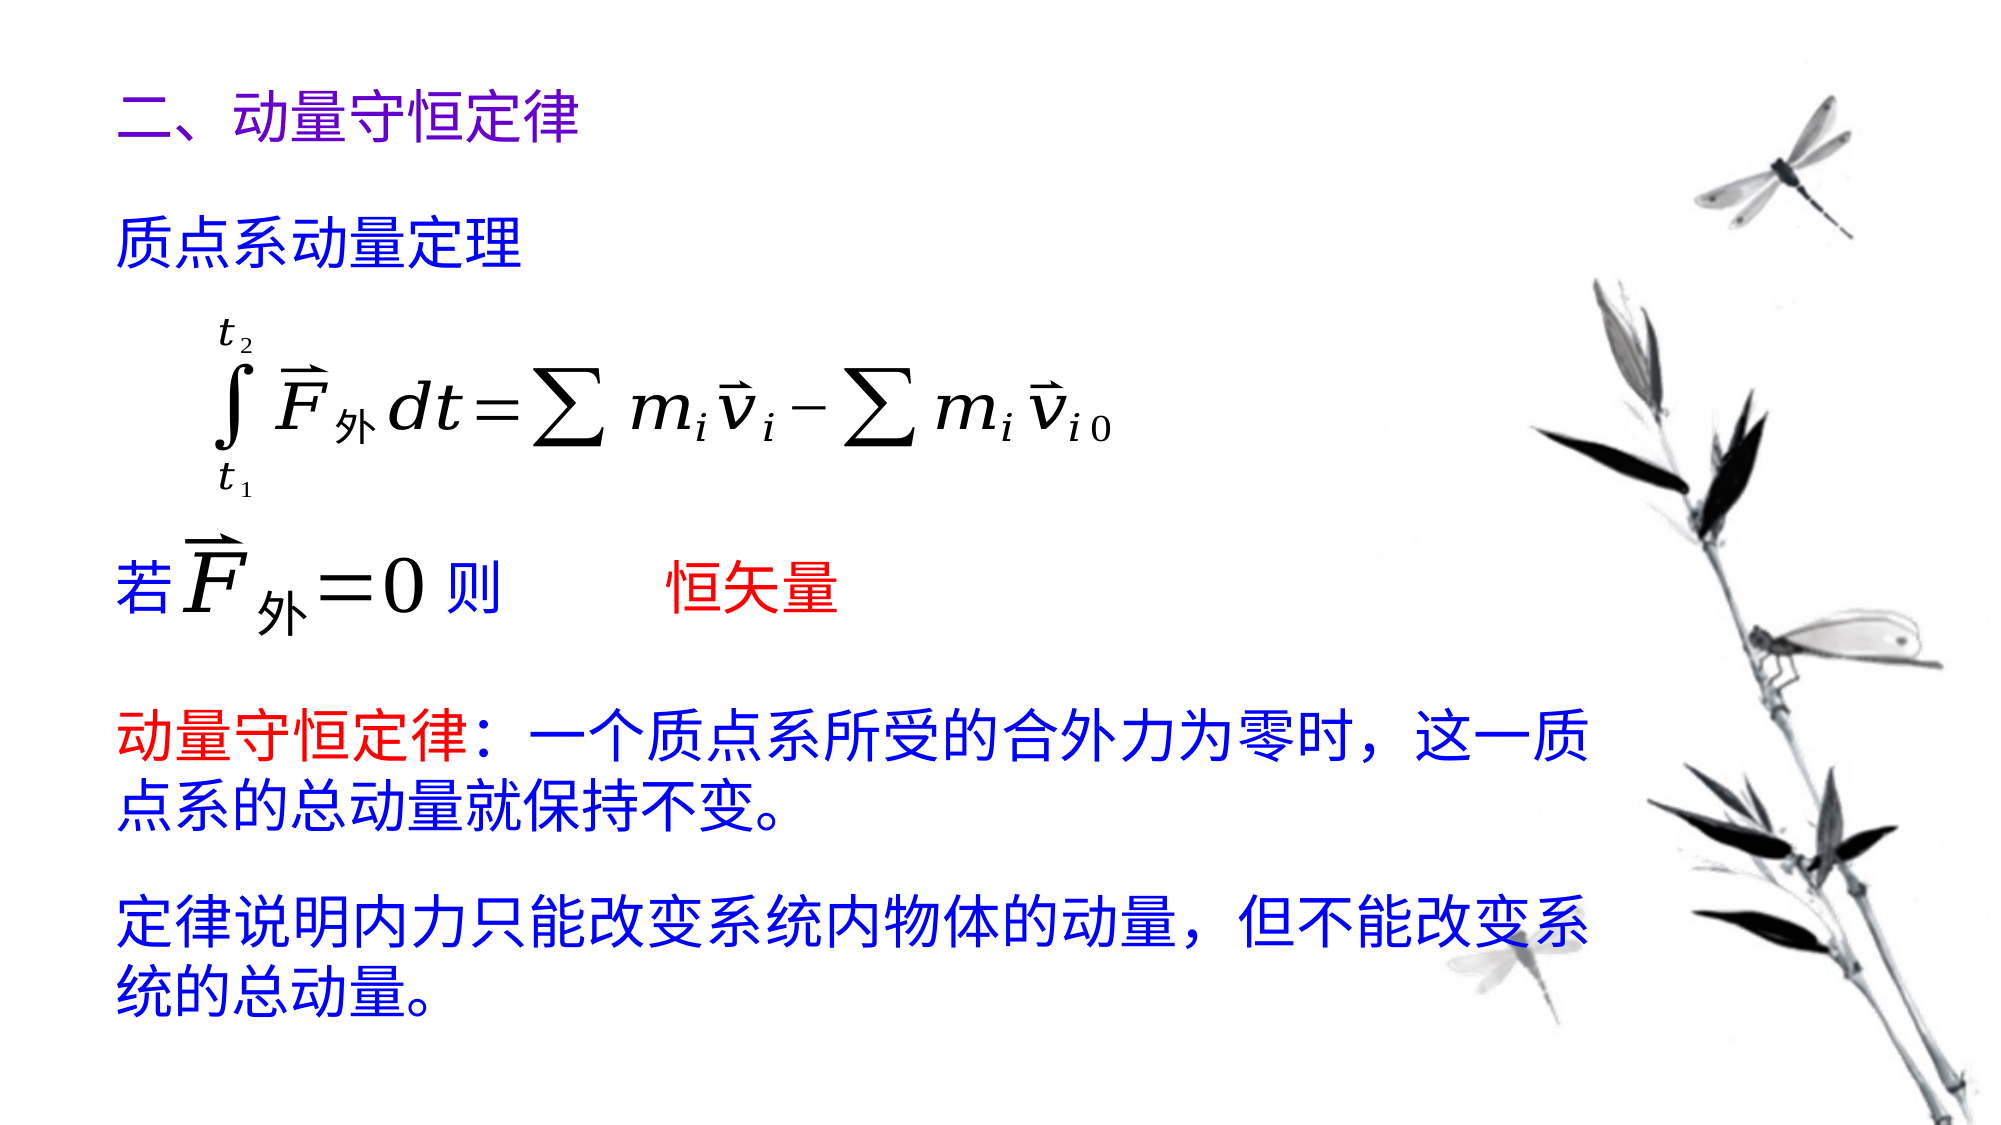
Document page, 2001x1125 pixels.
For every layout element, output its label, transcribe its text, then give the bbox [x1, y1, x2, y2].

text_box 动量守恒定律：一个质点系所受的合外力为零时，这一质点系的总动量就保持不变。 [100, 691, 1607, 847]
text_box 定律说明内力只能改变系统内物体的动量，但不能改变系统的总动量。 [100, 877, 1607, 1033]
text_box 则 [430, 543, 589, 629]
text_box 质点系动量定理 [100, 199, 658, 284]
text_box 二、动量守恒定律 [100, 73, 992, 158]
picture [1376, 61, 2000, 1125]
text_box 若 [100, 543, 259, 629]
